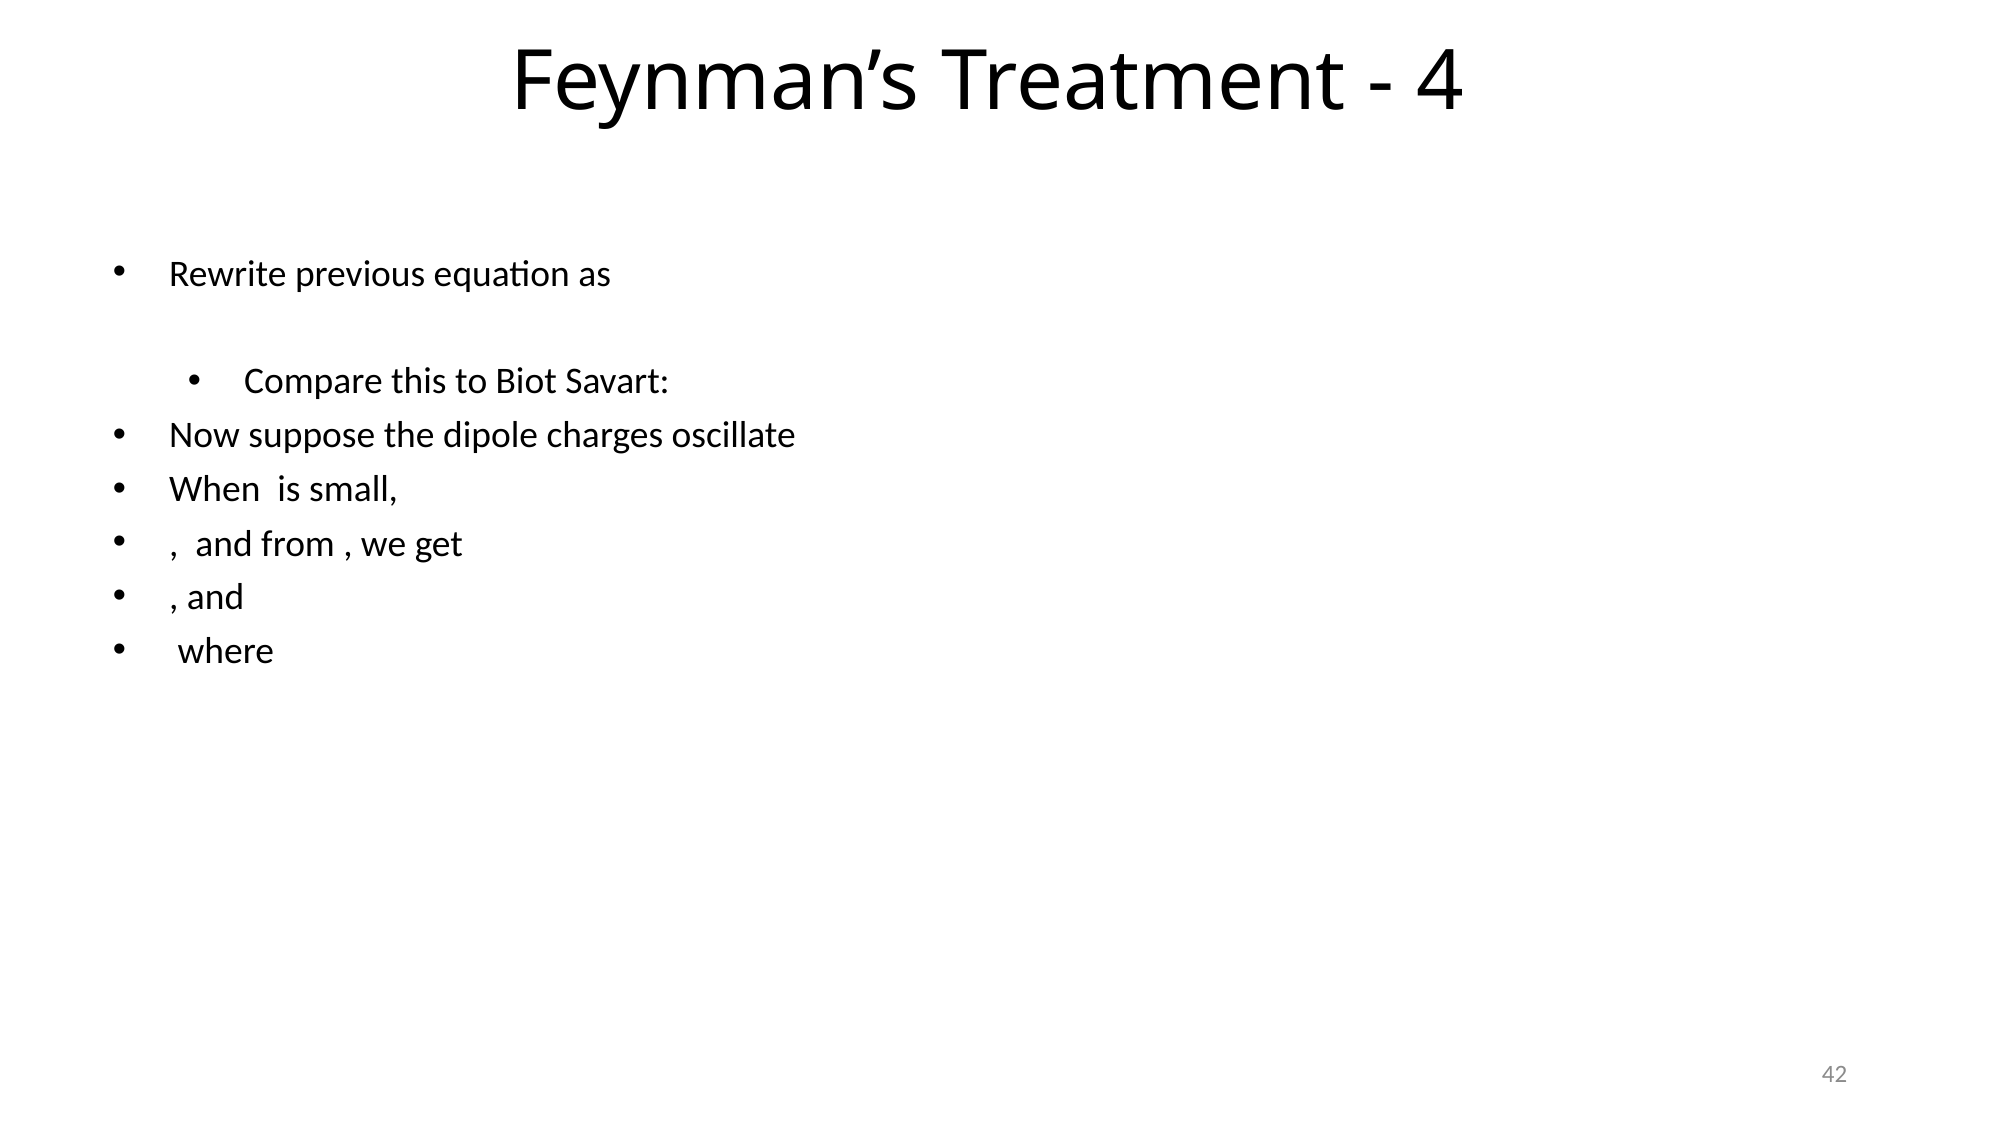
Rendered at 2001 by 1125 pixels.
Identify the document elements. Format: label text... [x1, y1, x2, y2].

slide_number 42 [1412, 1042, 1863, 1103]
title Feynman’s Treatment - 4 [0, 1, 1975, 163]
